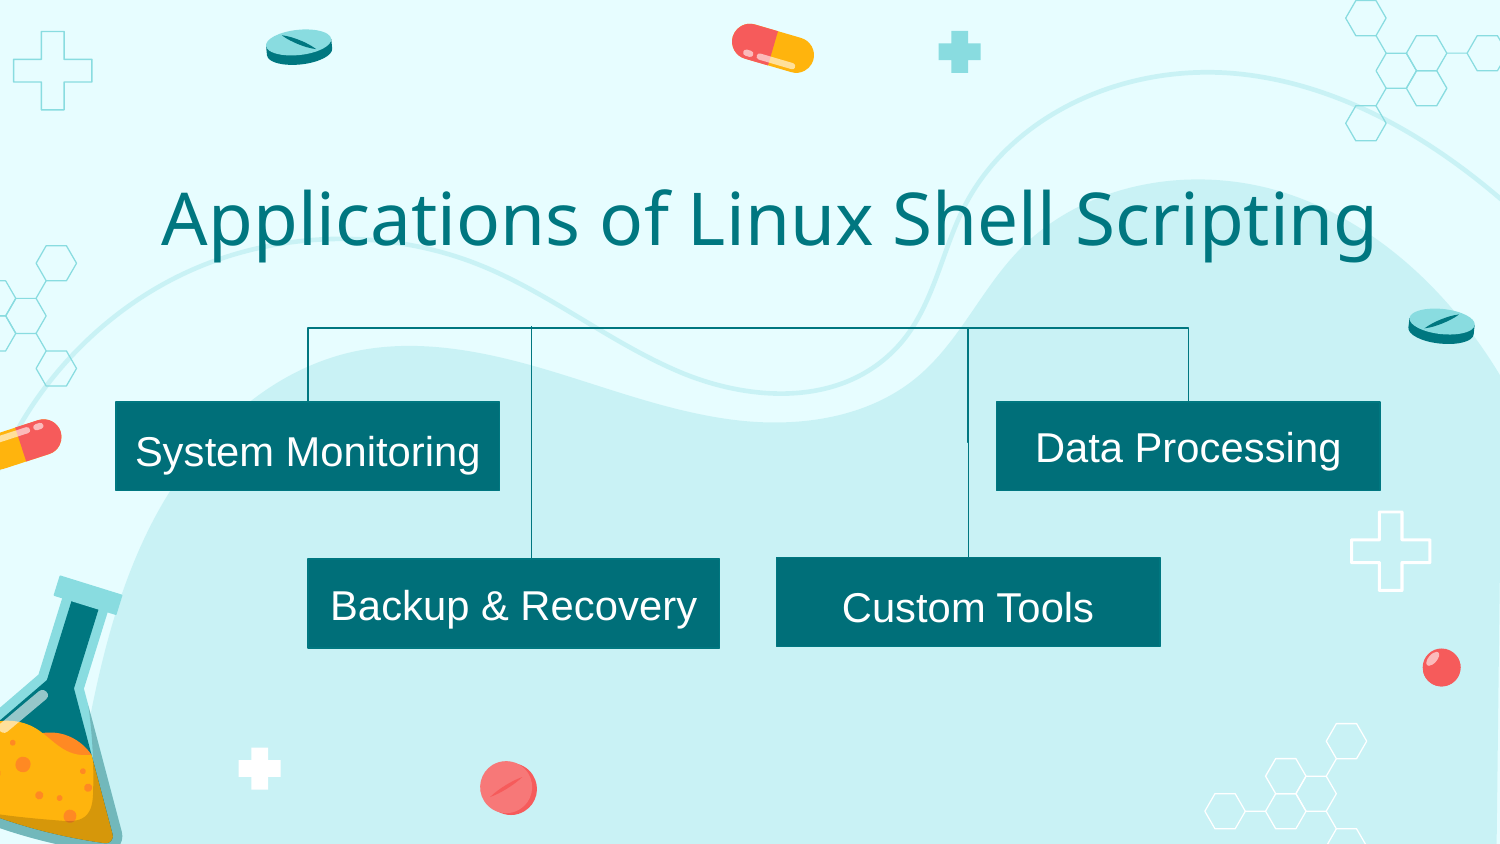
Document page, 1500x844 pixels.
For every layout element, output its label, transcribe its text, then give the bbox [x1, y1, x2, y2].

text_box System Monitoring [116, 401, 500, 491]
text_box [747, 327, 1189, 402]
title Applications of Linux Shell Scripting [146, 157, 500, 252]
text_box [505, 449, 580, 600]
title Applications of Linux Shell Scripting [585, 157, 1411, 252]
text_box Backup & Recovery [307, 559, 720, 649]
text_box Custom Tools [776, 557, 1160, 647]
text_box Data Processing [996, 401, 1380, 491]
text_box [505, 130, 580, 440]
